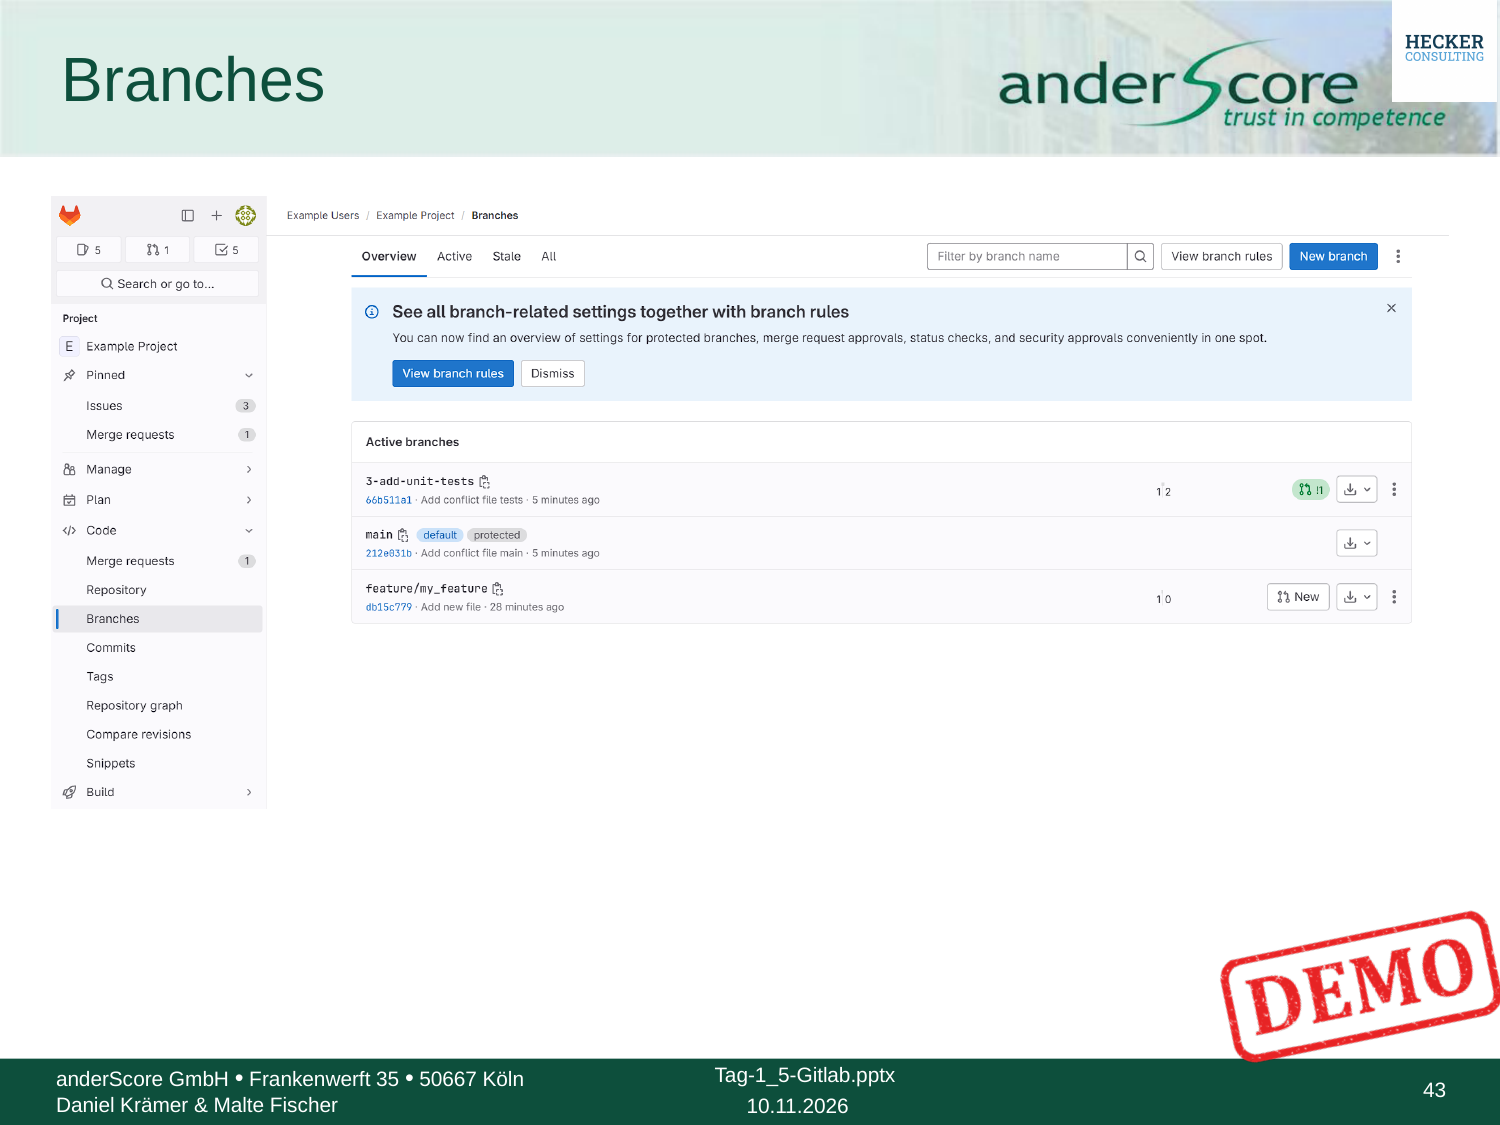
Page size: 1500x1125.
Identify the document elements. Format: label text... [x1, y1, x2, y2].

picture [51, 195, 1449, 809]
picture [1164, 851, 1500, 1124]
picture [0, 0, 1500, 157]
title Branches [46, 23, 975, 140]
